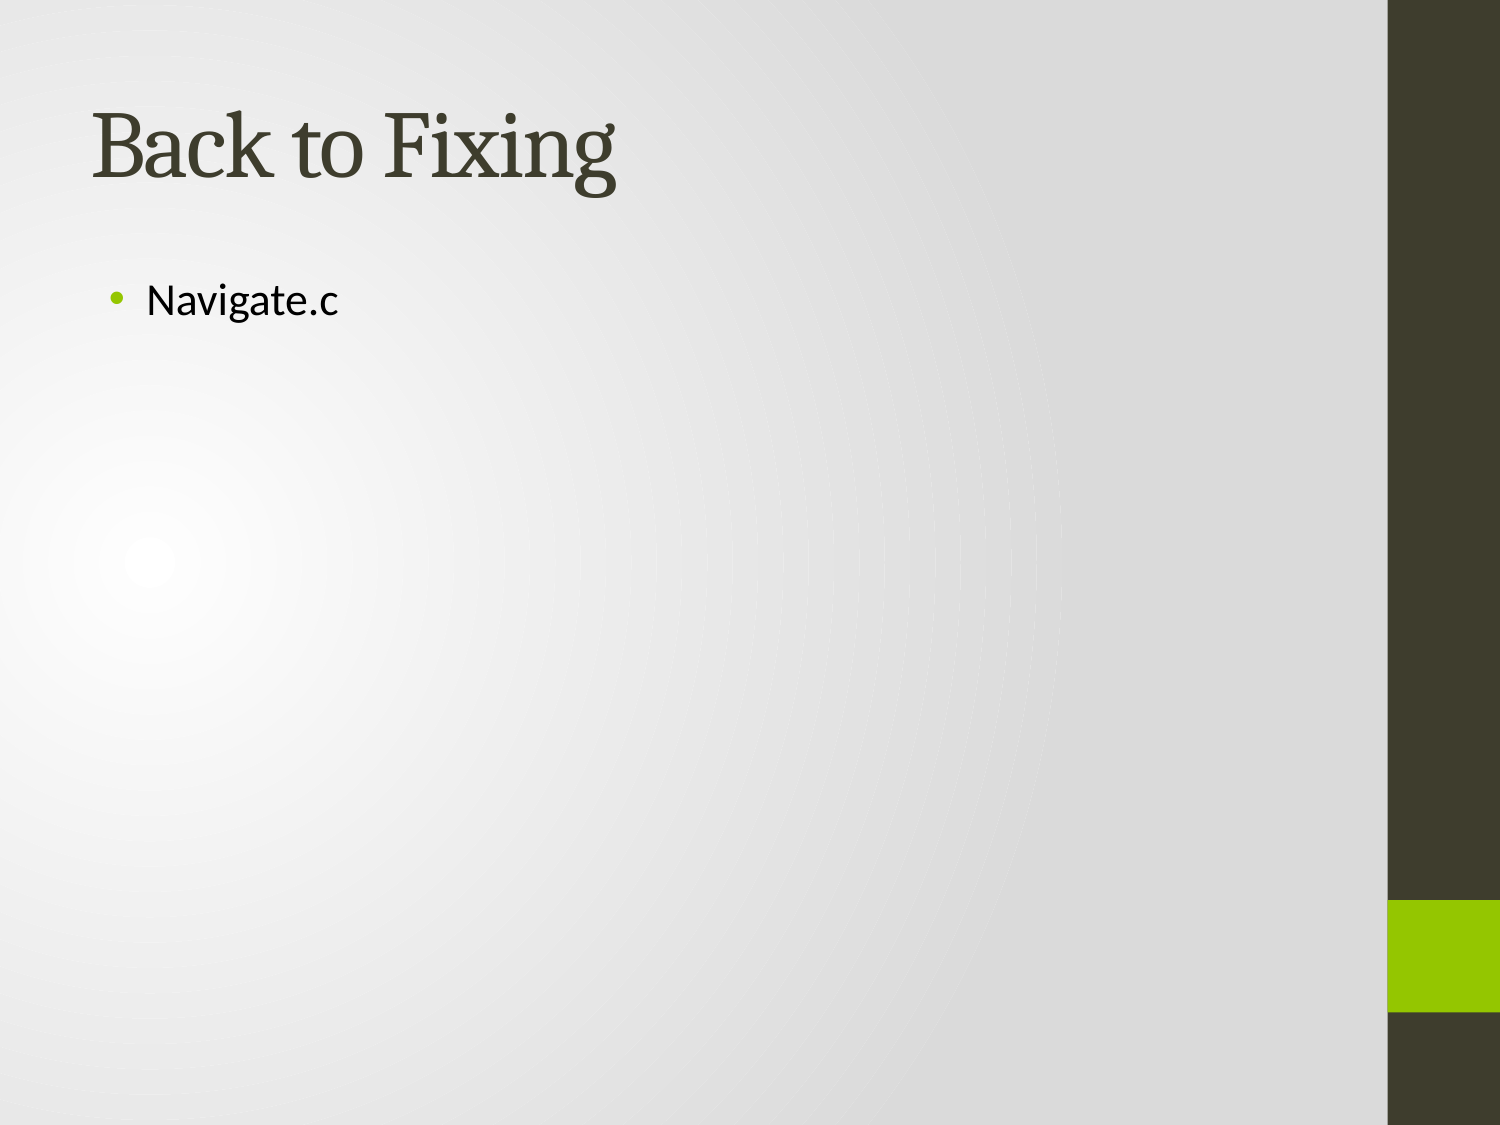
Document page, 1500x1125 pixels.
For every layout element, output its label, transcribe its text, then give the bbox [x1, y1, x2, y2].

title Back to Fixing [75, 45, 1325, 233]
list Navigate.c [75, 262, 1325, 1050]
